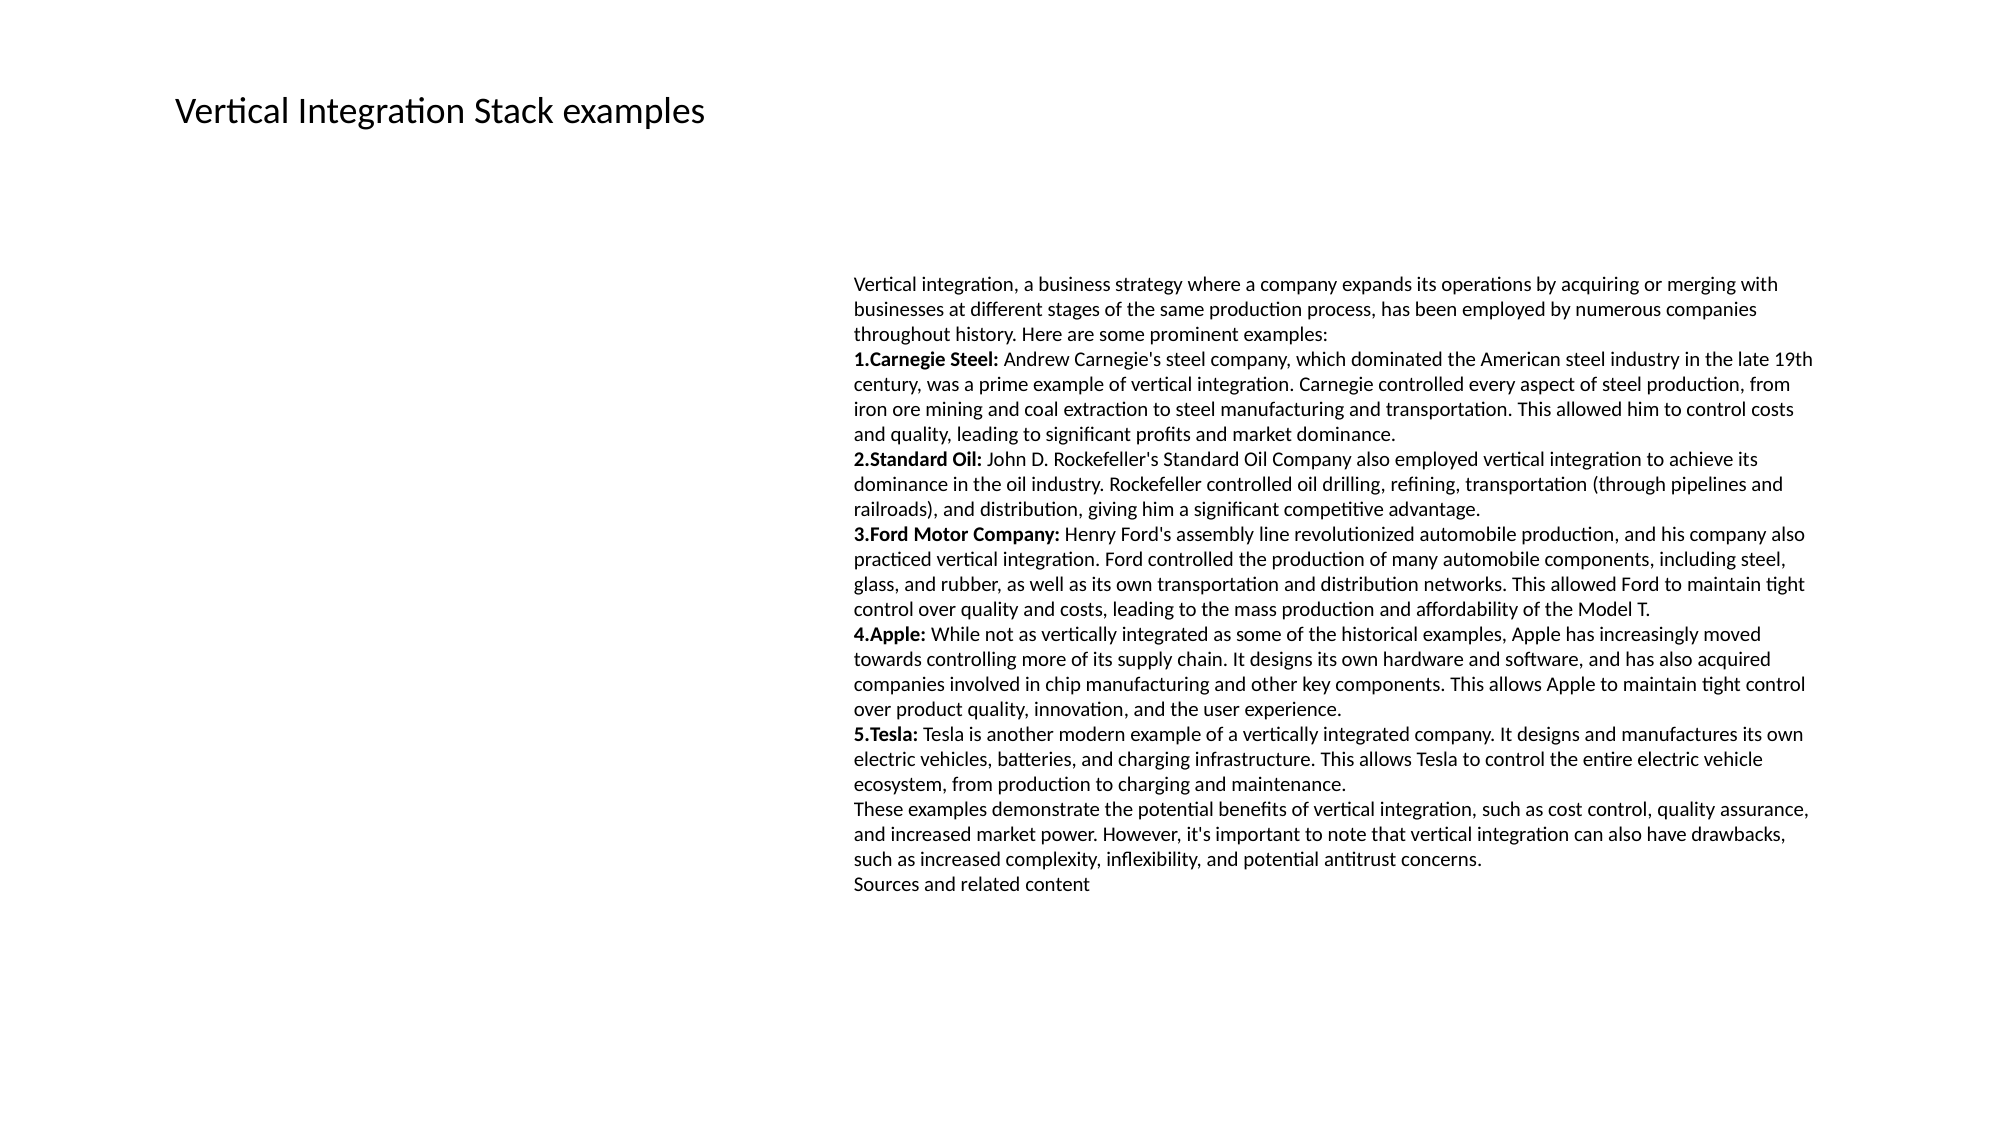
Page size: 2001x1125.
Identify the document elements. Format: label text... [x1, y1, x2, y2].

text_box Vertical Integration Stack examples [160, 78, 721, 139]
text_box Vertical integration, a business strategy where a company expands its operations by acquiring or merging with businesses at different stages of the same production process, has been employed by numerous companies throughout history. Here are some prominent examples: Carnegie Steel: Andrew Carnegie's steel company, which dominated the American steel industry in the late 19th century, was a prime example of vertical integration. Carnegie controlled every aspect of steel production, from iron ore mining and coal extraction to steel manufacturing and transportation. This allowed him to control costs and quality, leading to significant profits and market dominance. Standard Oil: John D. Rockefeller's Standard Oil Company also employed vertical integration to achieve its dominance in the oil industry. Rockefeller controlled oil drilling, refining, transportation (through pipelines and railroads), and distribution, giving him a significant competitive advantage. Ford Motor Company: Henry Ford's assembly line revolutionized automobile production, and his company also practiced vertical integration. Ford controlled the production of many automobile components, including steel, glass, and rubber, as well as its own transportation and distribution networks. This allowed Ford to maintain tight control over quality and costs, leading to the mass production and affordability of the Model T. Apple: While not as vertically integrated as some of the historical examples, Apple has increasingly moved towards controlling more of its supply chain. It designs its own hardware and software, and has also acquired companies involved in chip manufacturing and other key components. This allows Apple to maintain tight control over product quality, innovation, and the user experience. Tesla: Tesla is another modern example of a vertically integrated company. It designs and manufactures its own electric vehicles, batteries, and charging infrastructure. This allows Tesla to control the entire electric vehicle ecosystem, from production to charging and maintenance. These examples demonstrate the potential benefits of vertical integration, such as cost control, quality assurance, and increased market power. However, it's important to note that vertical integration can also have drawbacks, such as increased complexity, inflexibility, and potential antitrust concerns. Sources and related content [839, 263, 1840, 903]
